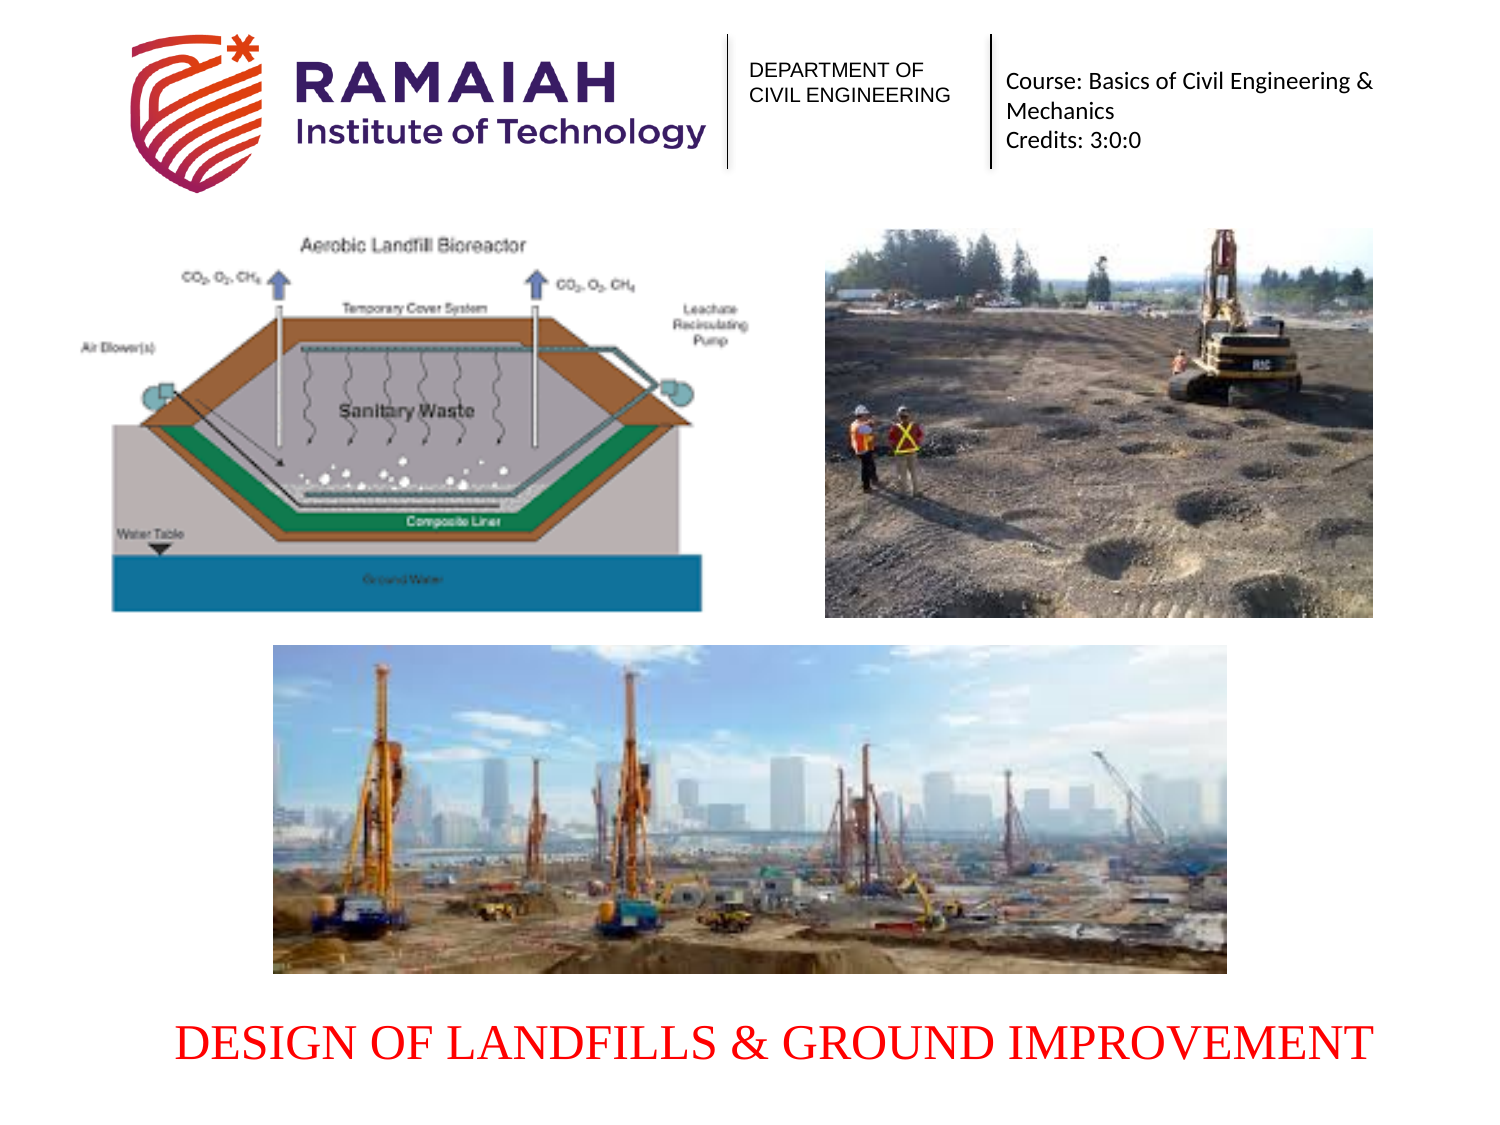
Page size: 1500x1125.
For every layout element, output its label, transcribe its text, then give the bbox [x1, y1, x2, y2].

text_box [128, 33, 1436, 195]
list DESIGN OF LANDFILLS & GROUND IMPROVEMENT [75, 1002, 1486, 1074]
picture [824, 228, 1373, 618]
picture [34, 213, 1227, 974]
